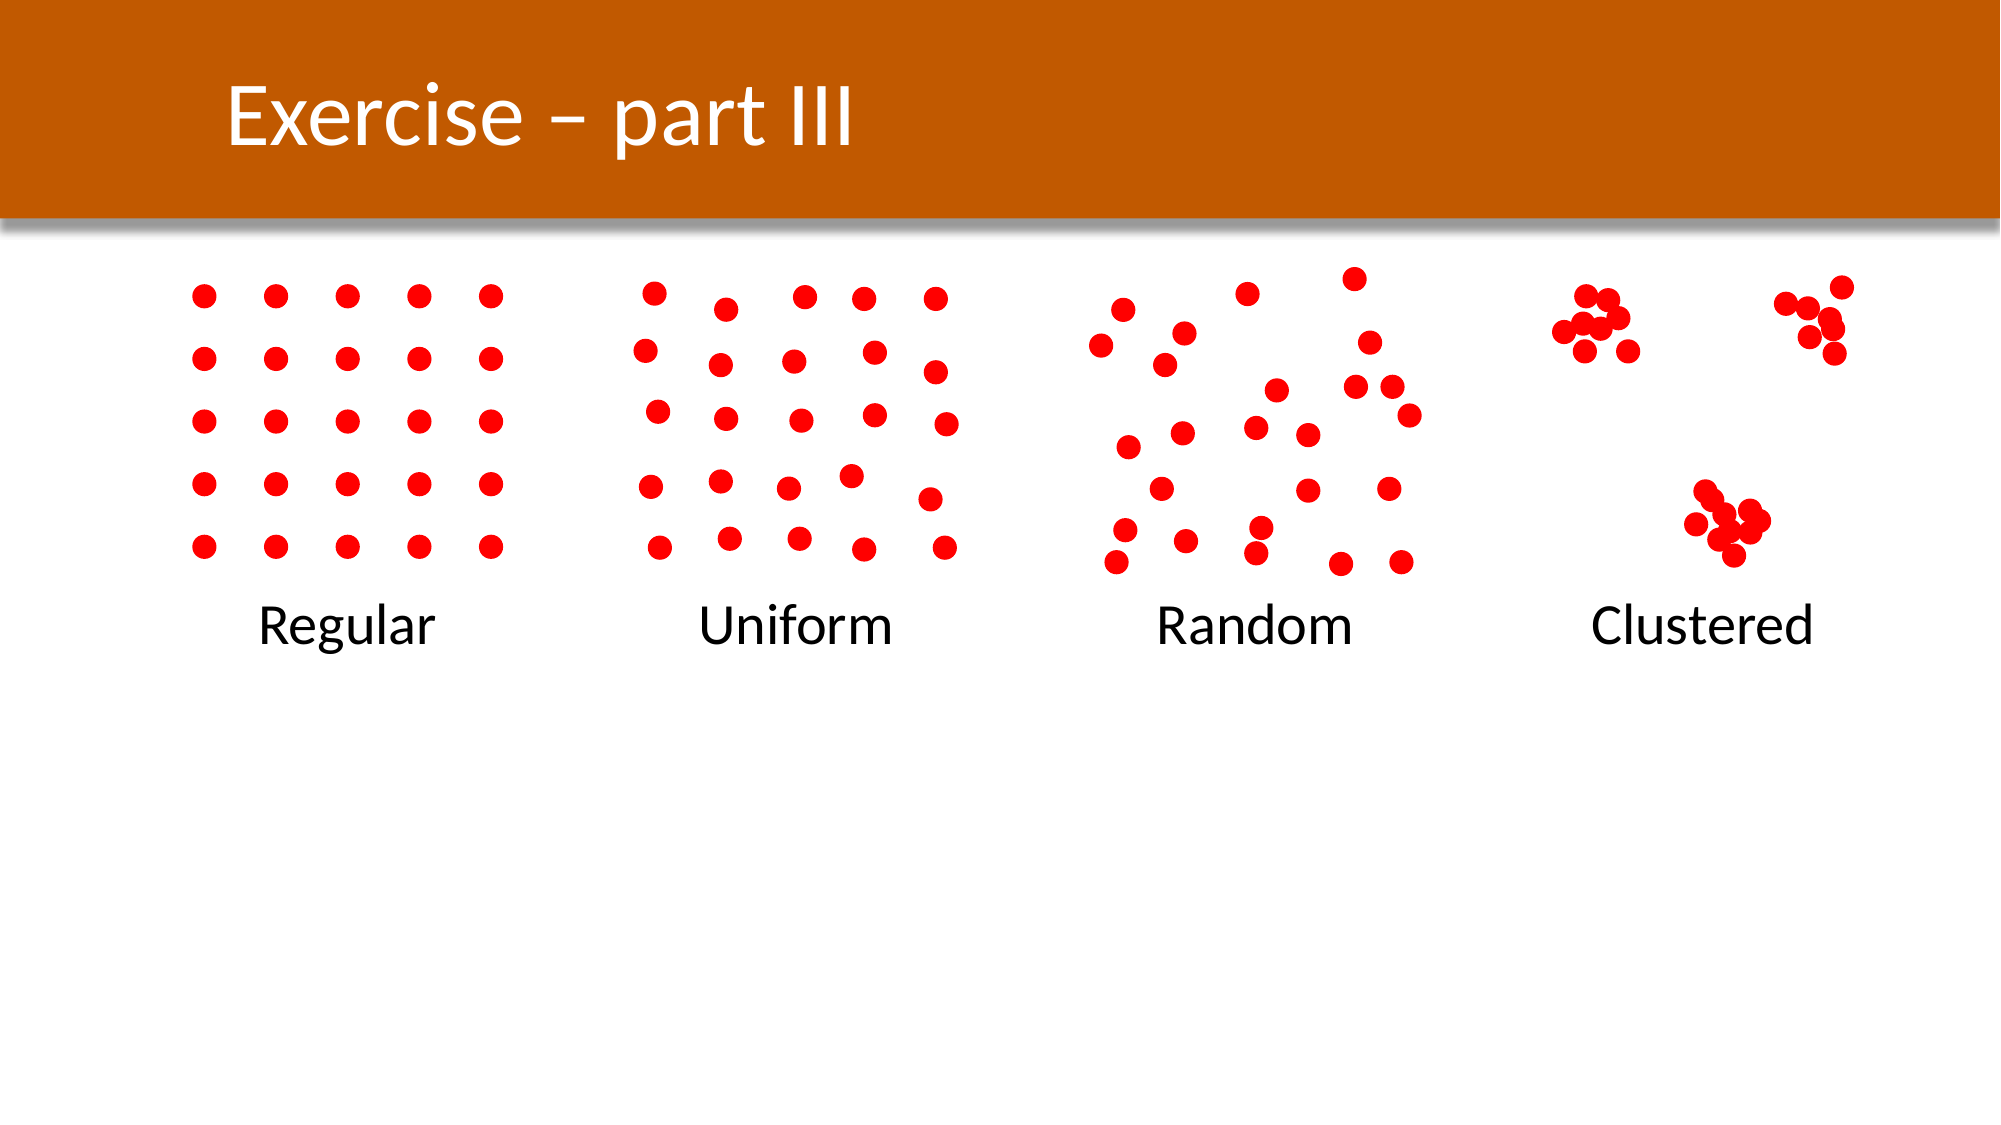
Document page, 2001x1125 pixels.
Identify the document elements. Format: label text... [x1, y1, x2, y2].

text_box [0, 0, 2000, 219]
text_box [1551, 275, 1855, 568]
text_box Random [1141, 578, 1370, 664]
text_box Clustered [1576, 578, 1830, 664]
text_box Uniform [683, 578, 909, 664]
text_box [633, 281, 959, 562]
text_box Regular [243, 578, 453, 664]
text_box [1089, 266, 1422, 577]
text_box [192, 284, 504, 559]
text_box Exercise – part III [210, 17, 2000, 201]
